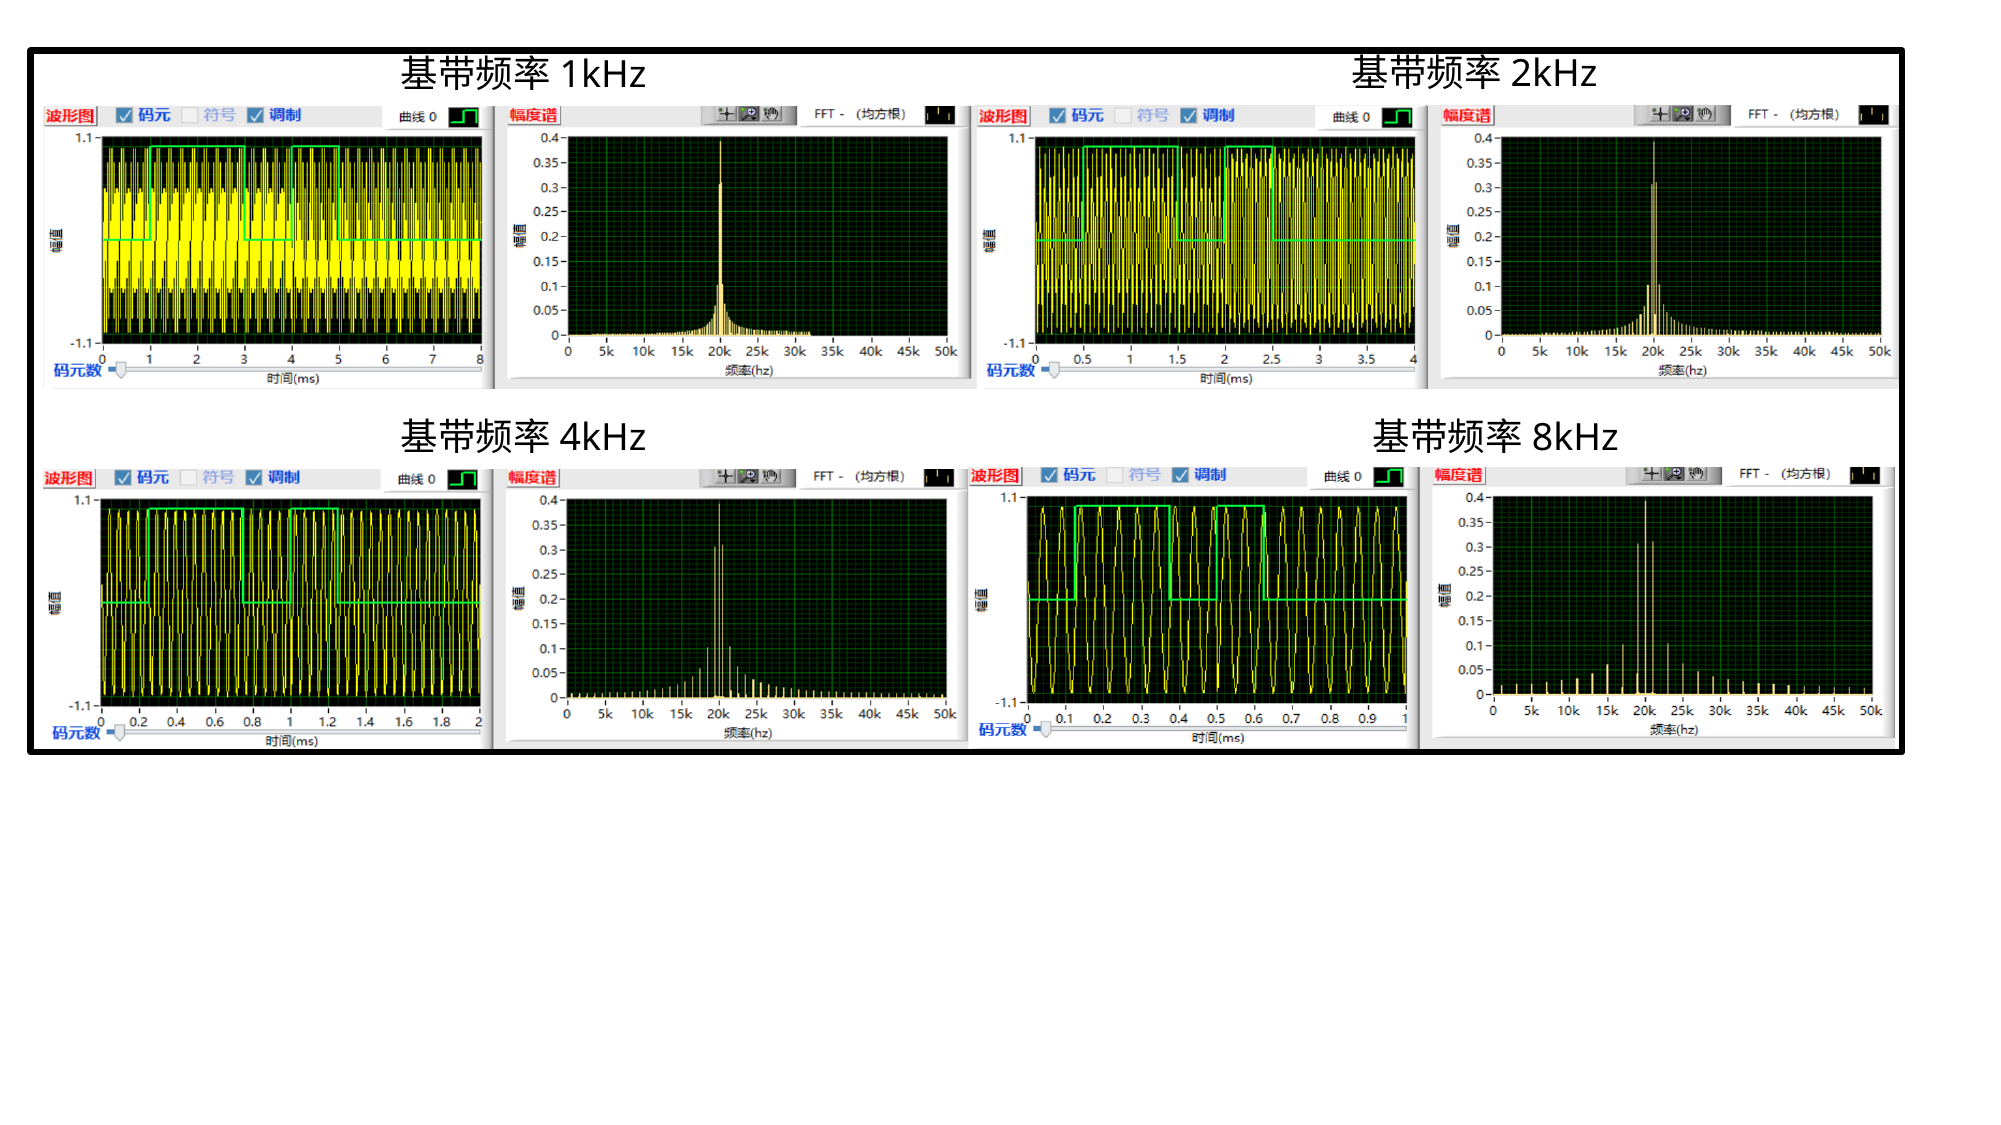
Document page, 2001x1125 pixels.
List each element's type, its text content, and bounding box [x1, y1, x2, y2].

picture [43, 105, 1903, 389]
text_box [30, 50, 1903, 753]
picture [43, 467, 1895, 753]
text_box 基带频率2kHz [1336, 41, 1613, 50]
text_box 基带频率1kHz [385, 42, 662, 50]
